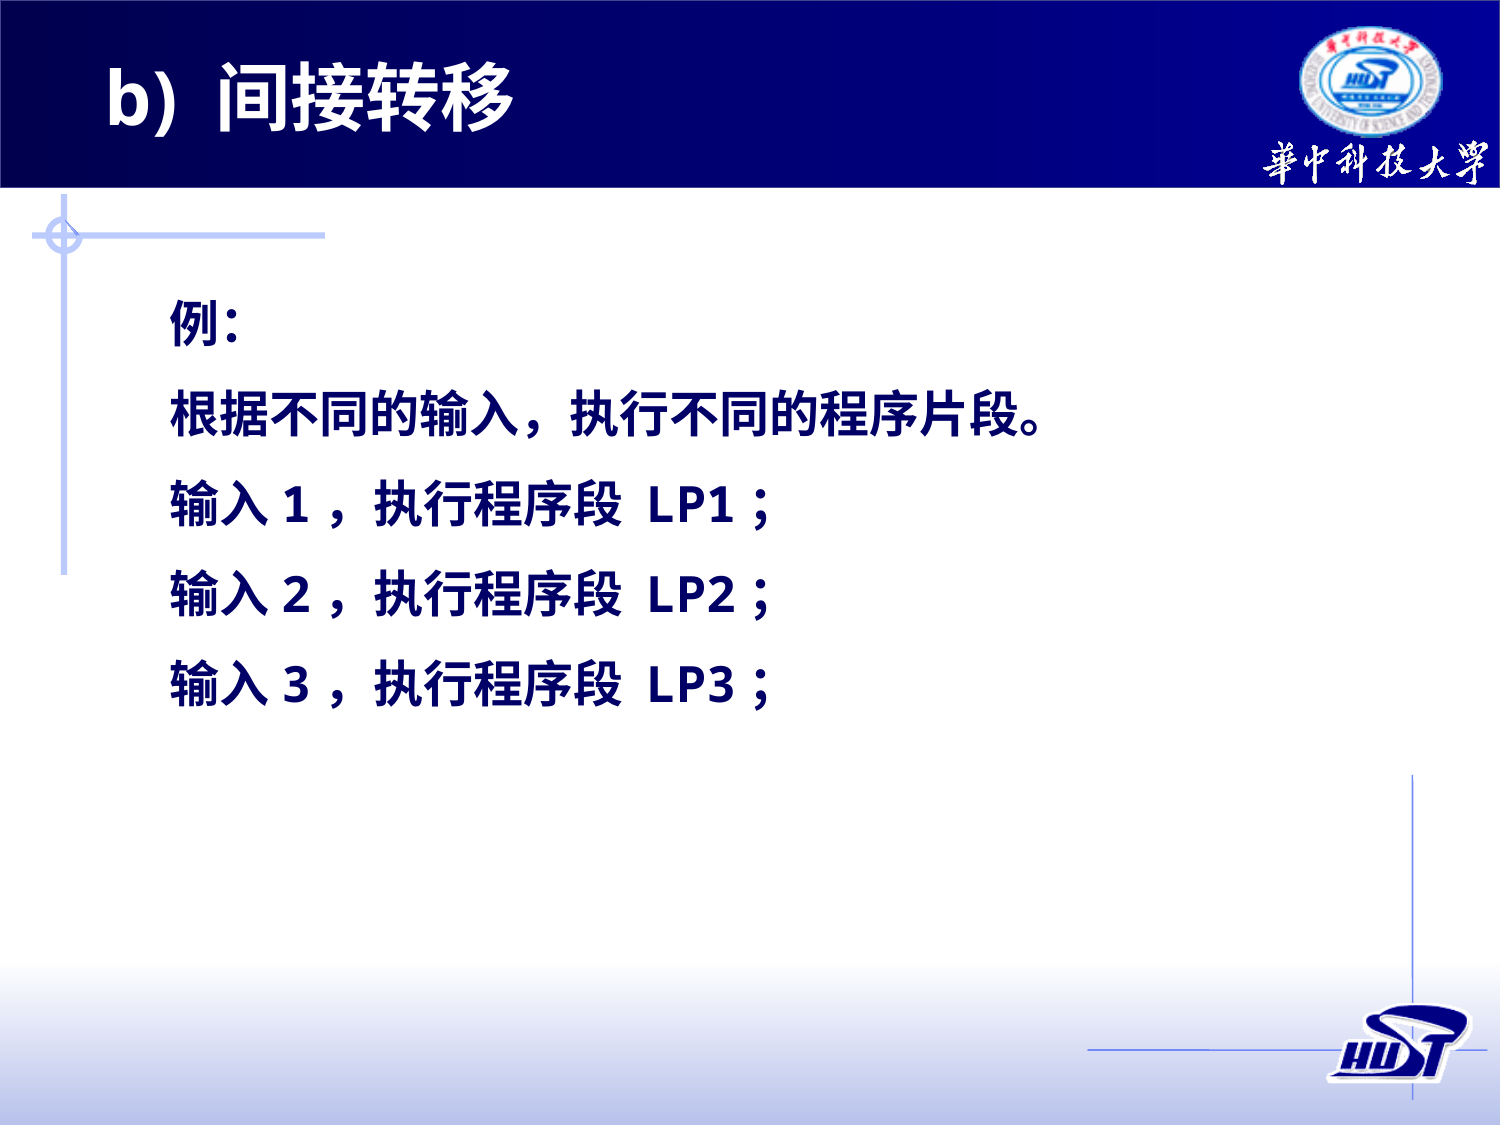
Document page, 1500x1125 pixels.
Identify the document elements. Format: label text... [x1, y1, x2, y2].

picture [1262, 140, 1488, 185]
text_box b) 间接转移 [89, 42, 1308, 148]
text_box 例： 根据不同的输入，执行不同的程序片段。 输入1，执行程序段 LP1； 输入2，执行程序段 LP2； 输入3，执行程序段 LP3； [17, 255, 1243, 779]
picture [1299, 26, 1443, 138]
